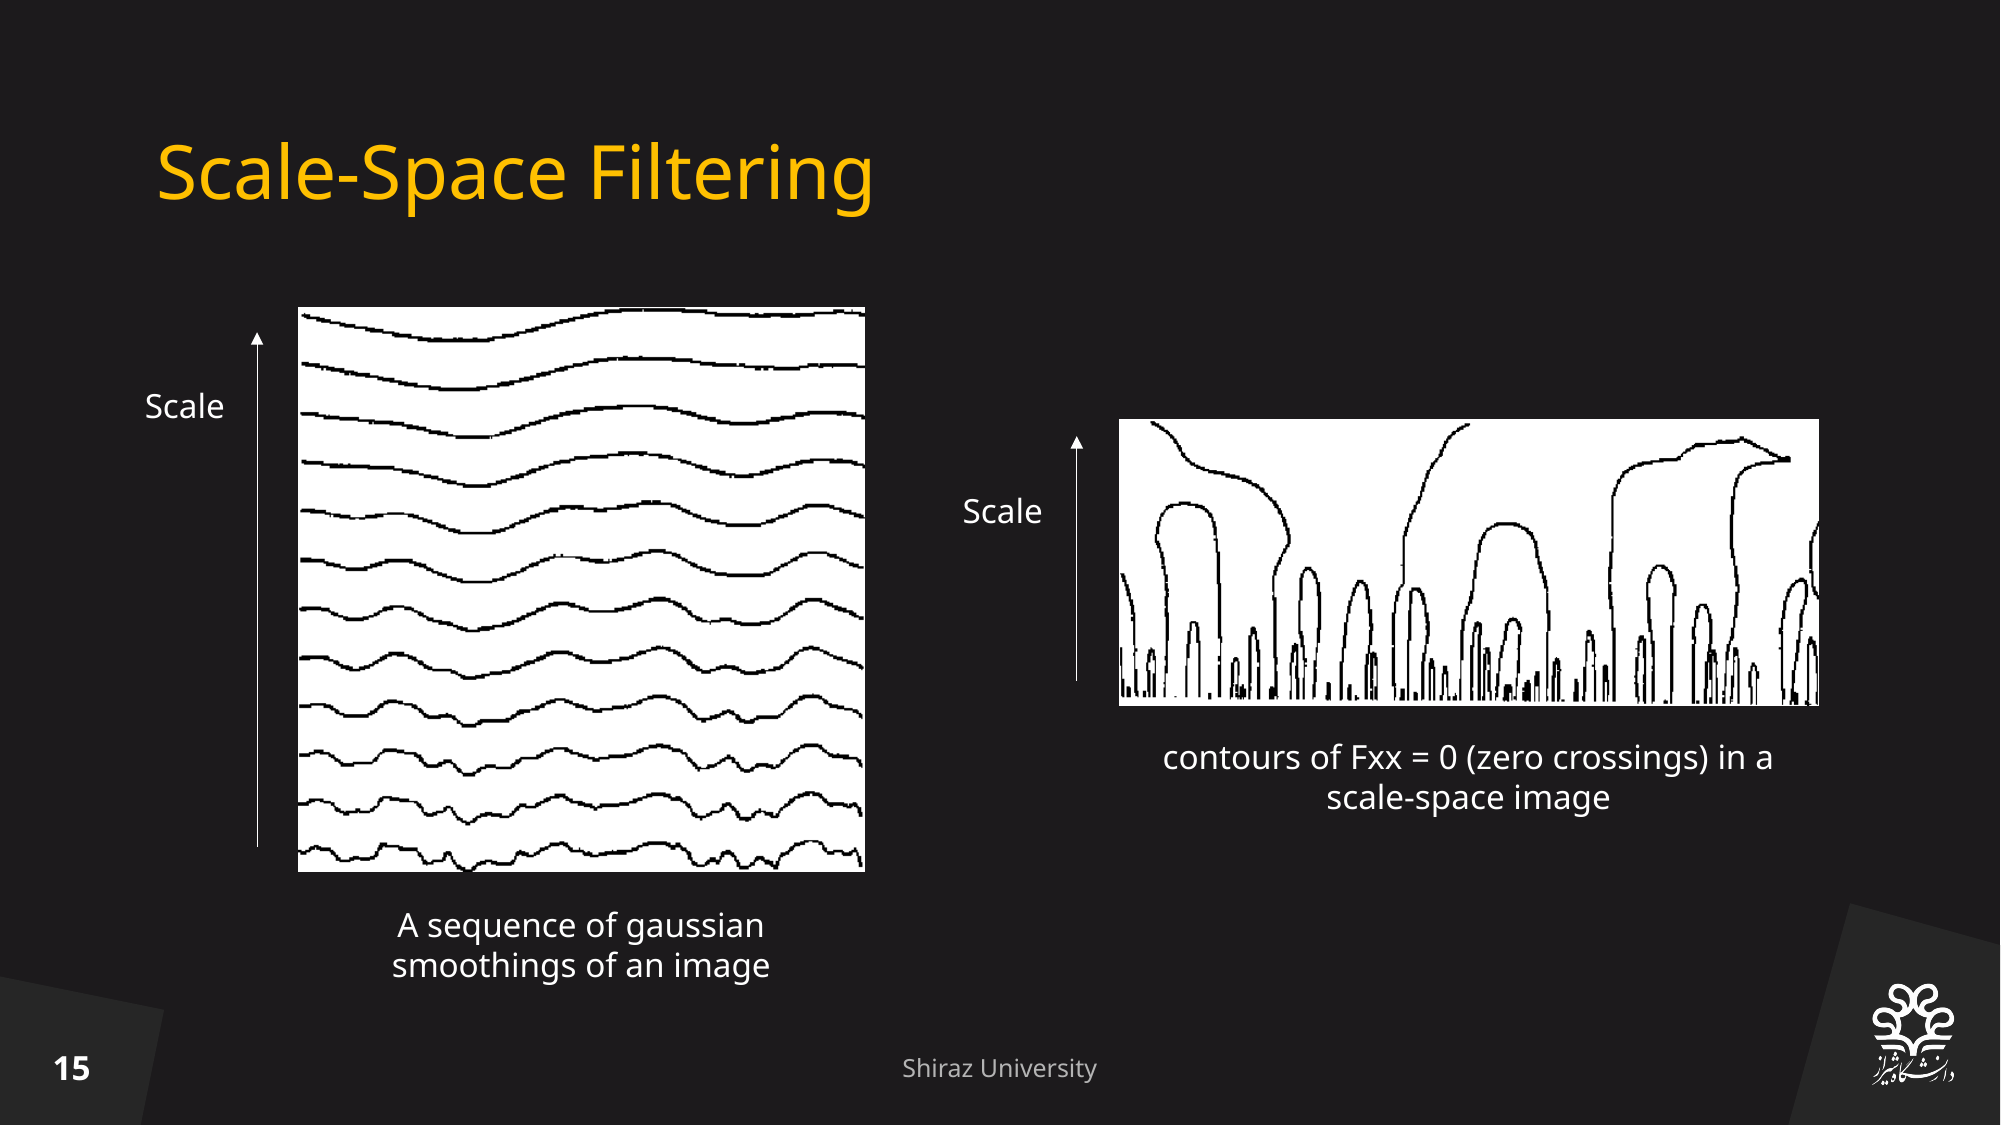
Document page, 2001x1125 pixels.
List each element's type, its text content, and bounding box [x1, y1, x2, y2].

text_box Scale [926, 482, 1076, 538]
title Scale-Space Filtering [141, 113, 1635, 237]
footer Shiraz University [662, 1039, 1338, 1100]
text_box Scale [109, 378, 256, 433]
slide_number 15 [15, 1039, 128, 1100]
text_box A sequence of gaussian smoothings of an image [309, 896, 854, 992]
text_box contours of Fxx = 0 (zero crossings) in a scale-space image [1140, 729, 1797, 824]
picture [1119, 419, 1819, 706]
picture [298, 307, 865, 872]
